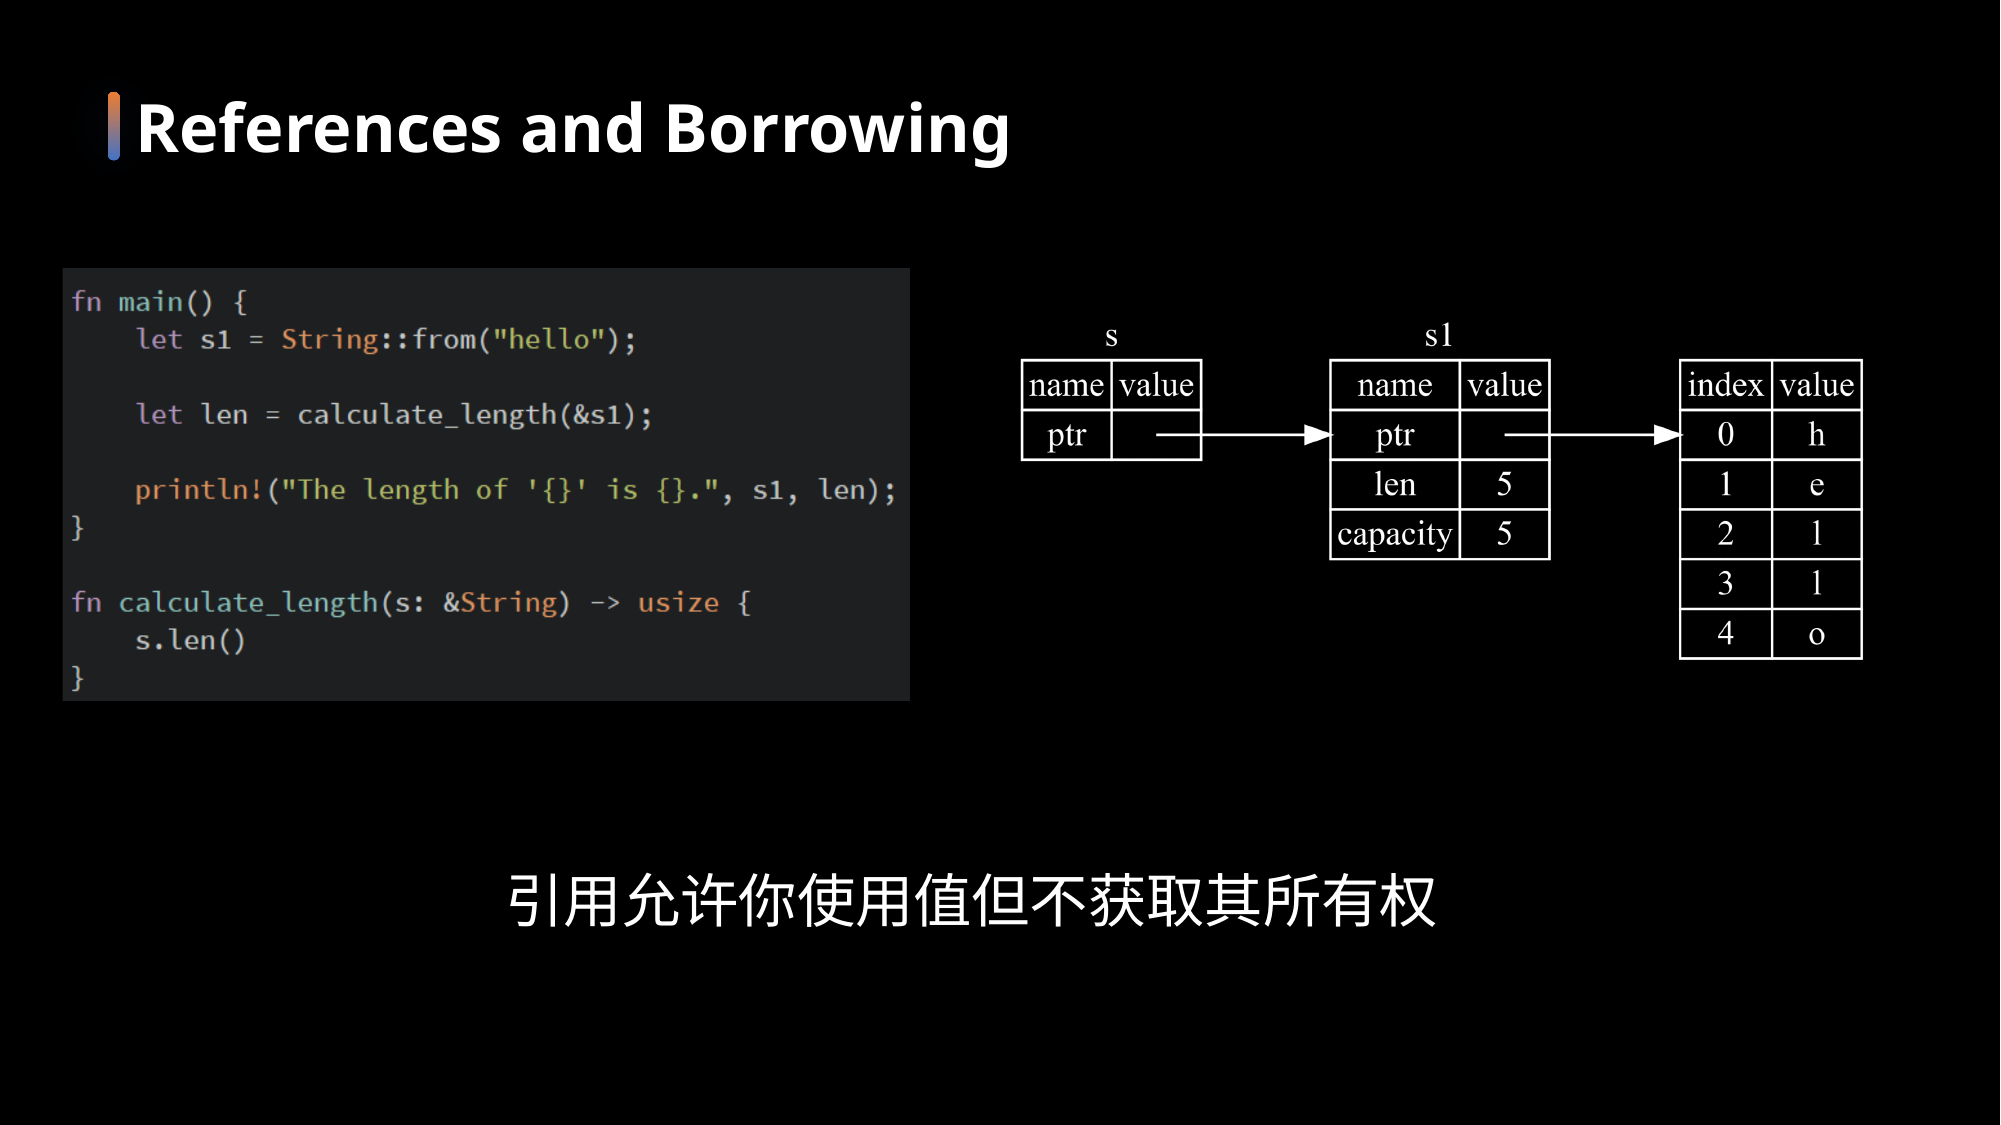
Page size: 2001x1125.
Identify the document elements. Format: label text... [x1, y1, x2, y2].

text_box References and Borrowing [135, 86, 1467, 167]
picture [62, 268, 911, 701]
text_box 引用允许你使用值但不获取其所有权 [180, 856, 1736, 942]
picture [999, 241, 1870, 701]
text_box [107, 90, 121, 162]
